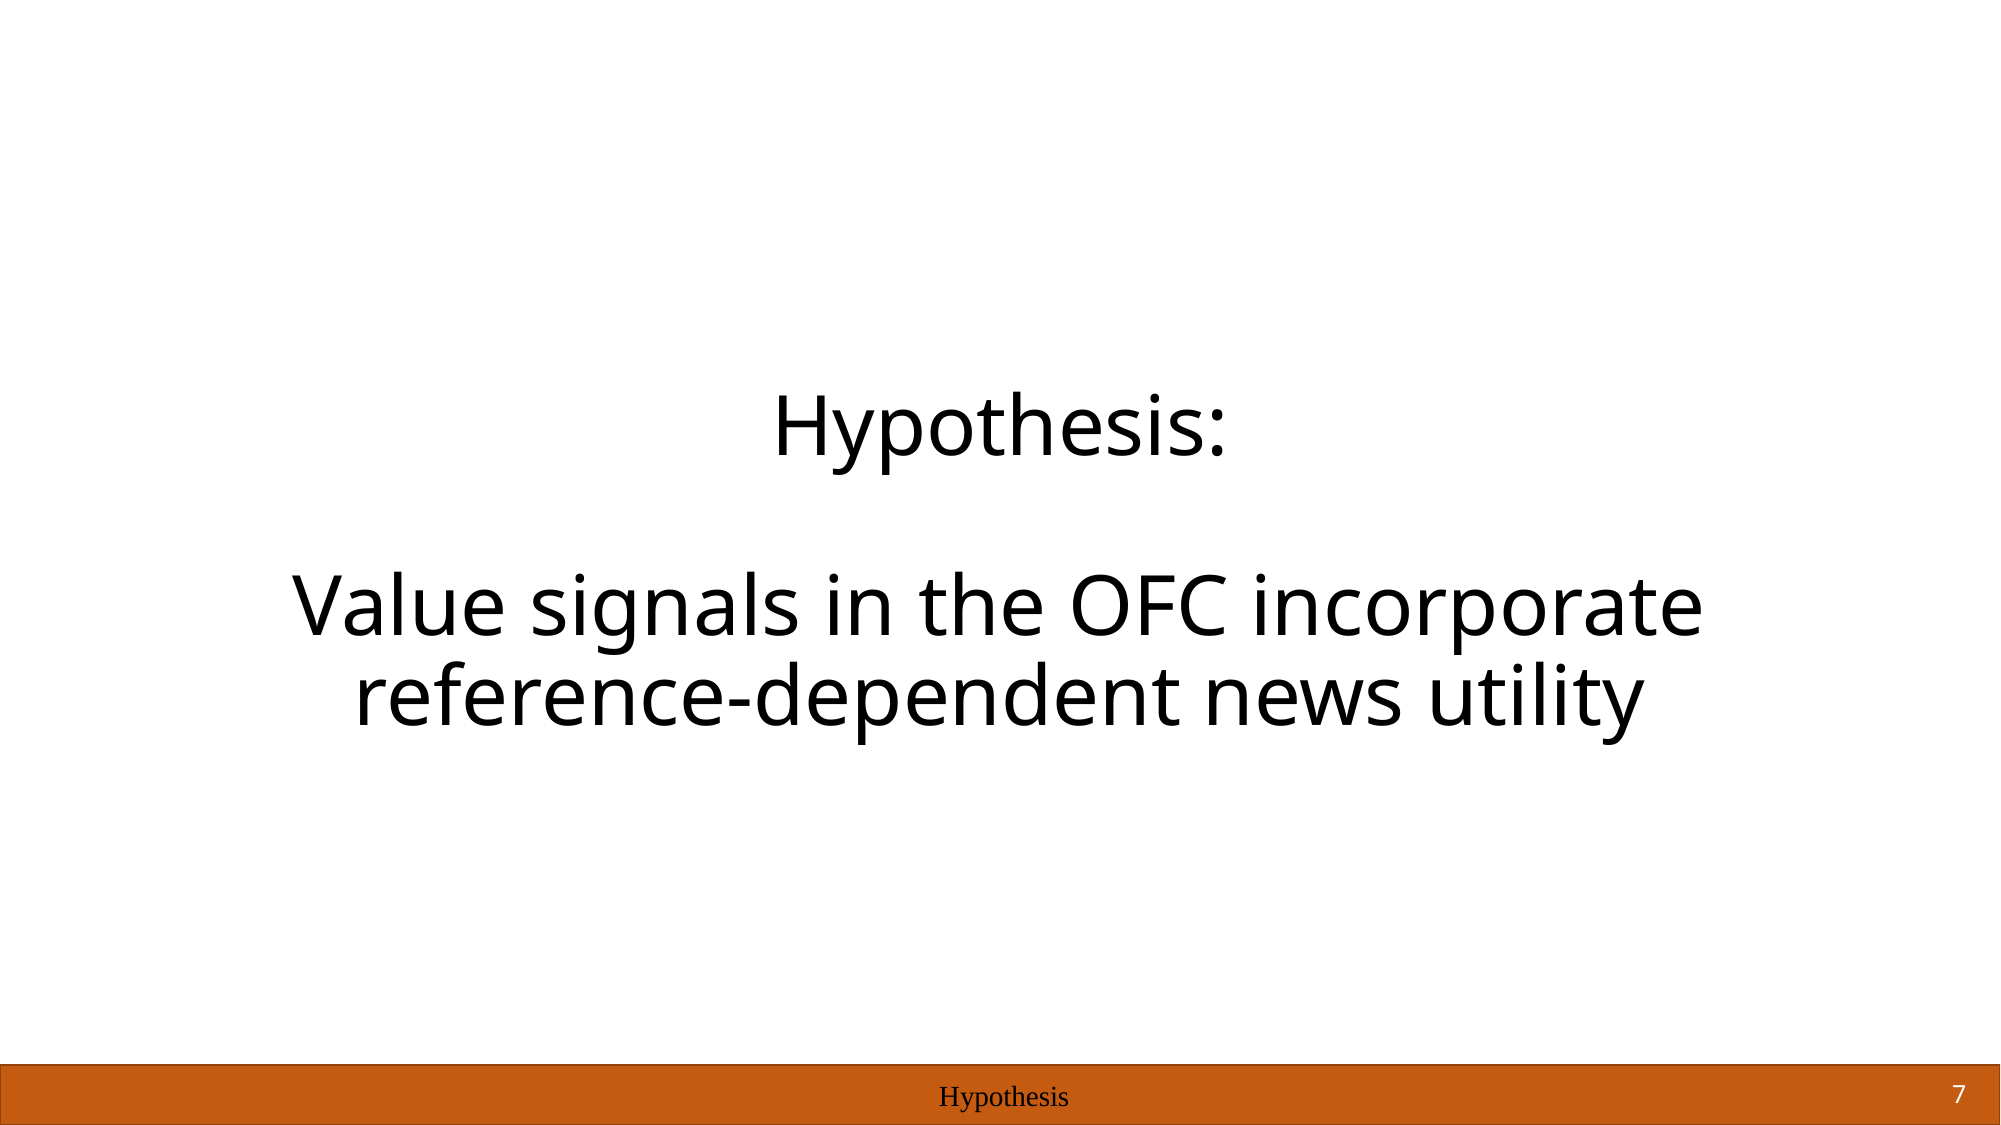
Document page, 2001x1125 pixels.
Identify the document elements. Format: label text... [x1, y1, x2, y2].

footer Hypothesis [335, 1065, 1672, 1125]
slide_number 7 [1672, 1065, 1982, 1125]
title Hypothesis: Value signals in the OFC incorporate reference-dependent news utility [137, 373, 1863, 752]
